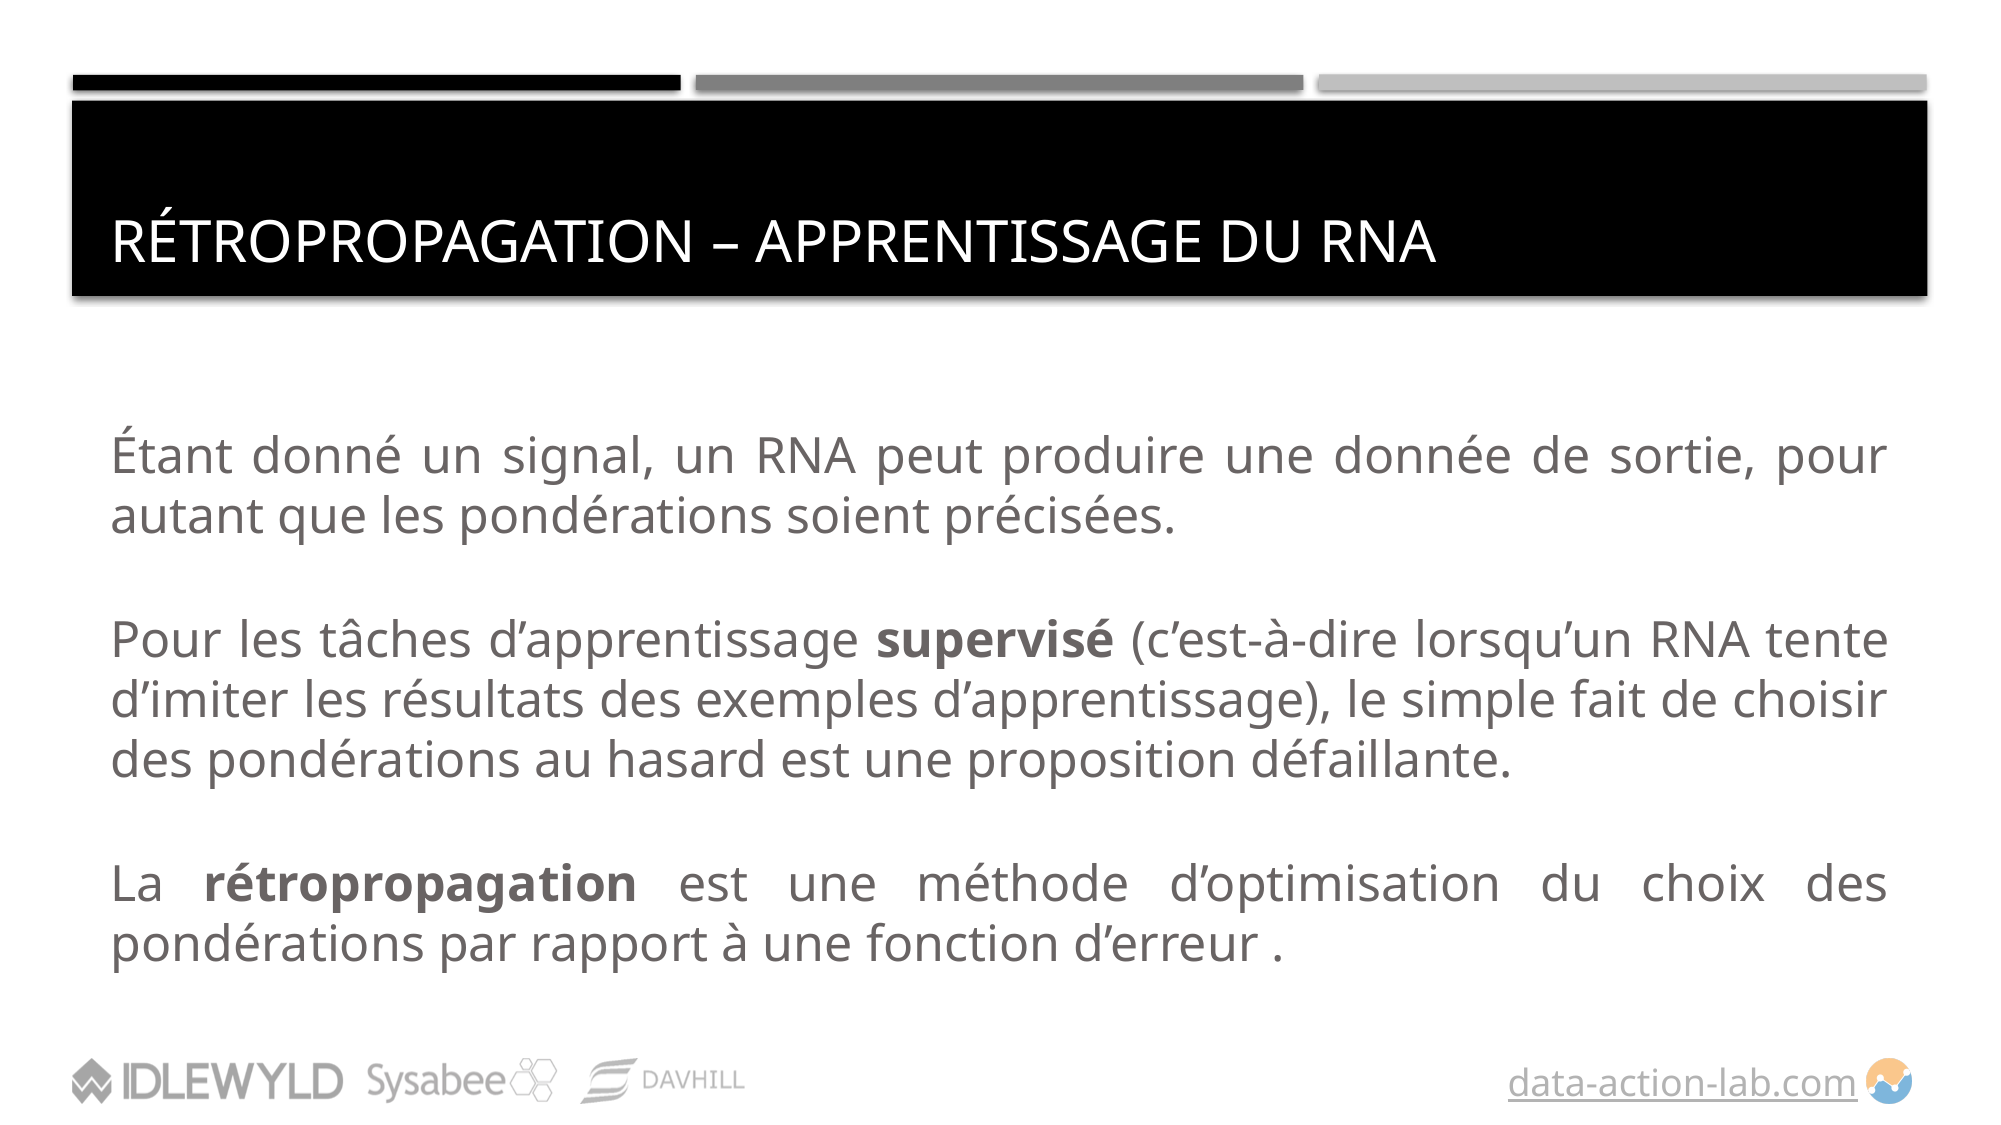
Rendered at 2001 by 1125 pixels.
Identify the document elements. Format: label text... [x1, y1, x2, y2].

title Rétropropagation – apprentissage du RNA [95, 115, 1905, 282]
picture [72, 1058, 745, 1104]
